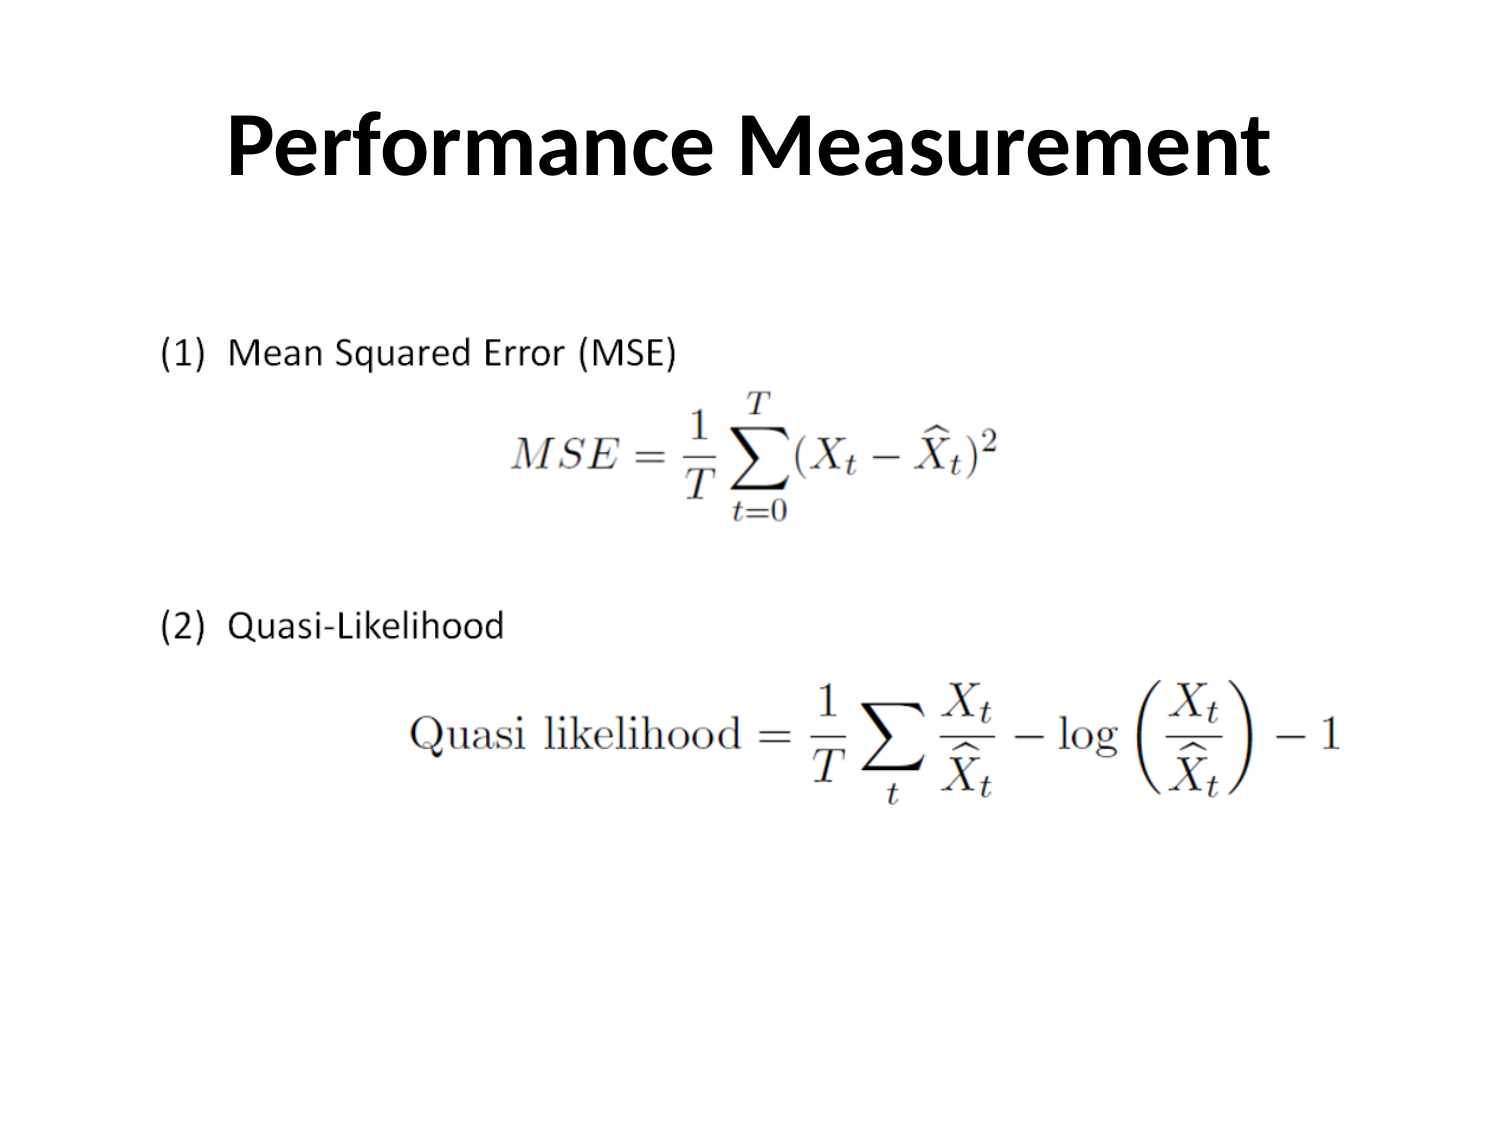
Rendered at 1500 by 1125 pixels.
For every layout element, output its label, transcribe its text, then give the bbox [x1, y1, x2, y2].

title Performance Measurement [75, 45, 1425, 233]
picture [129, 324, 1357, 813]
